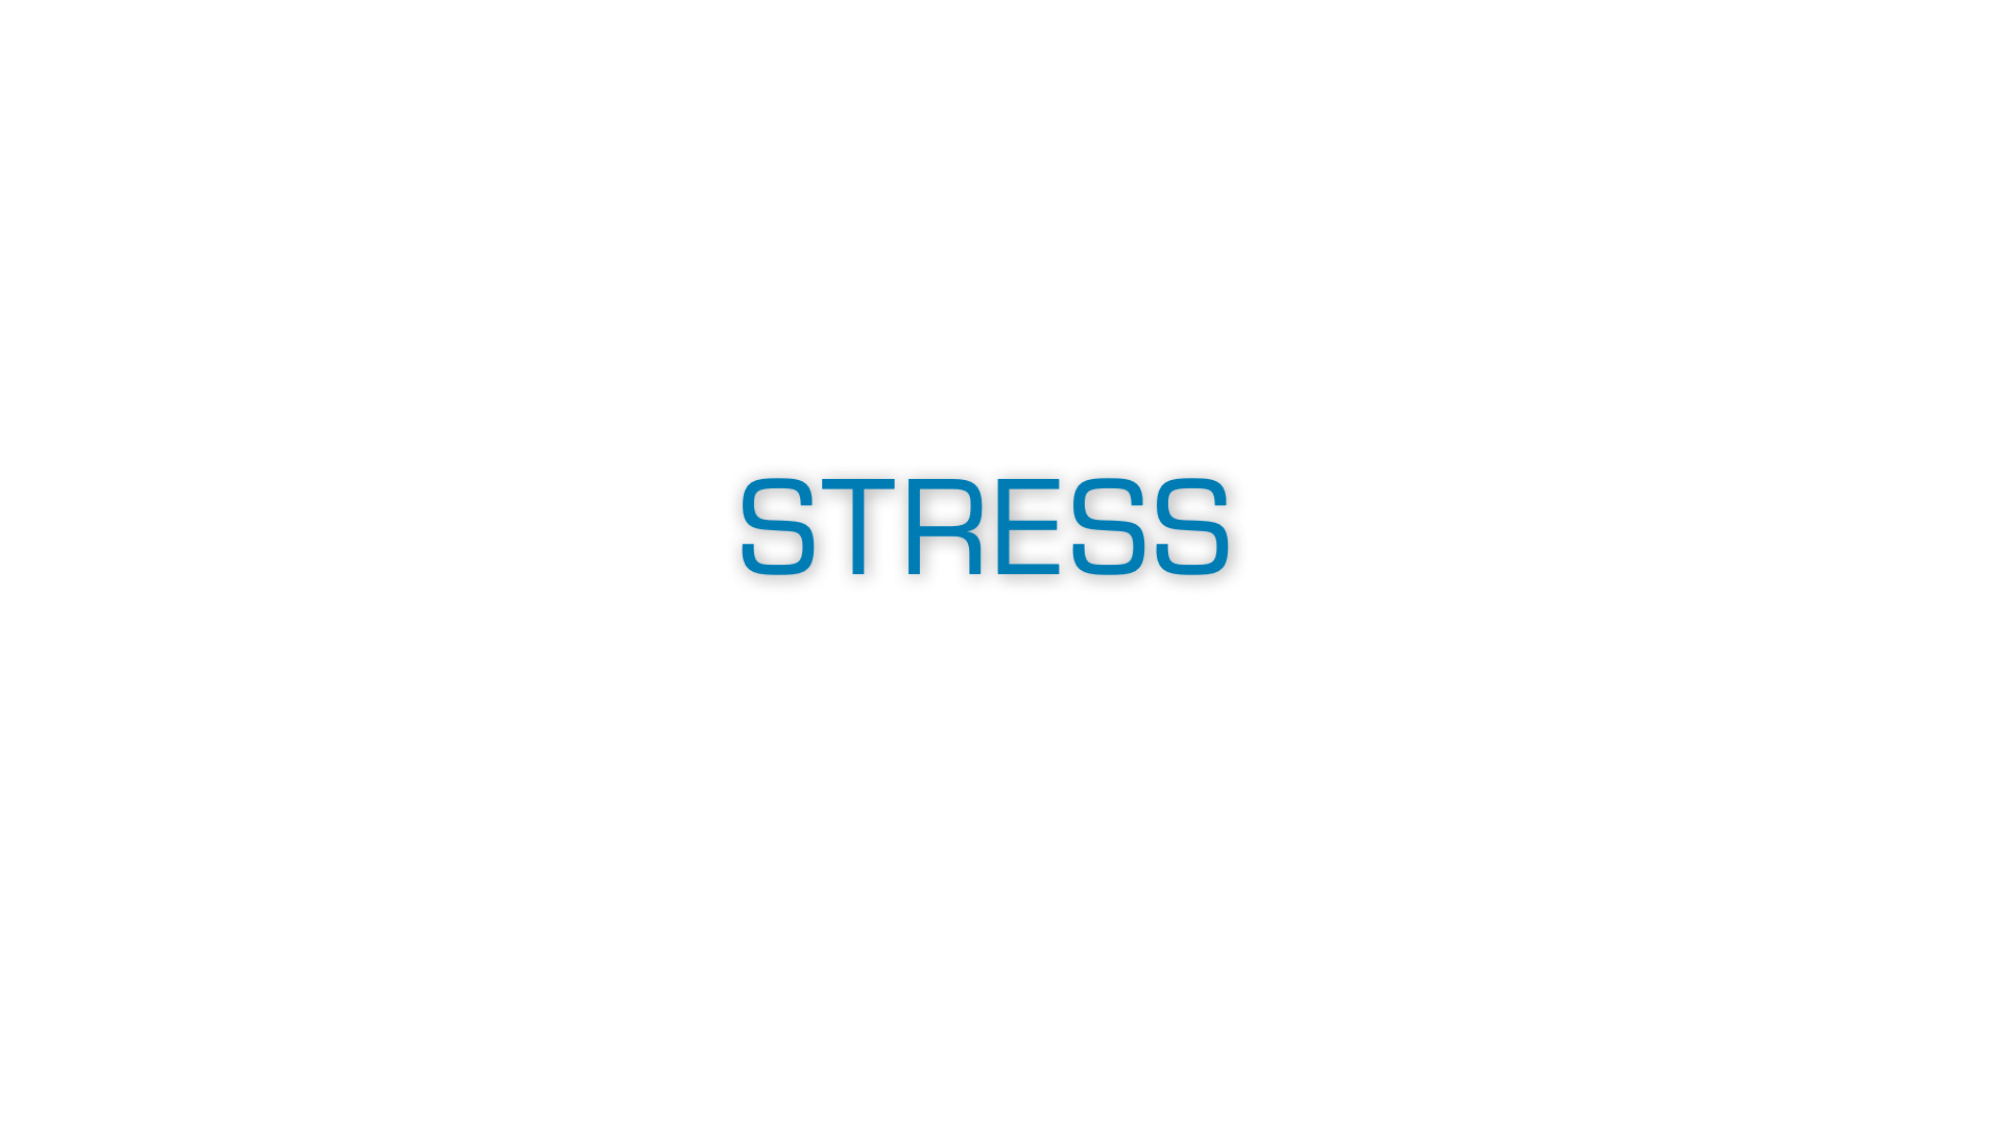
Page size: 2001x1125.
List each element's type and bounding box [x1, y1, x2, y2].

picture [629, 366, 1403, 684]
